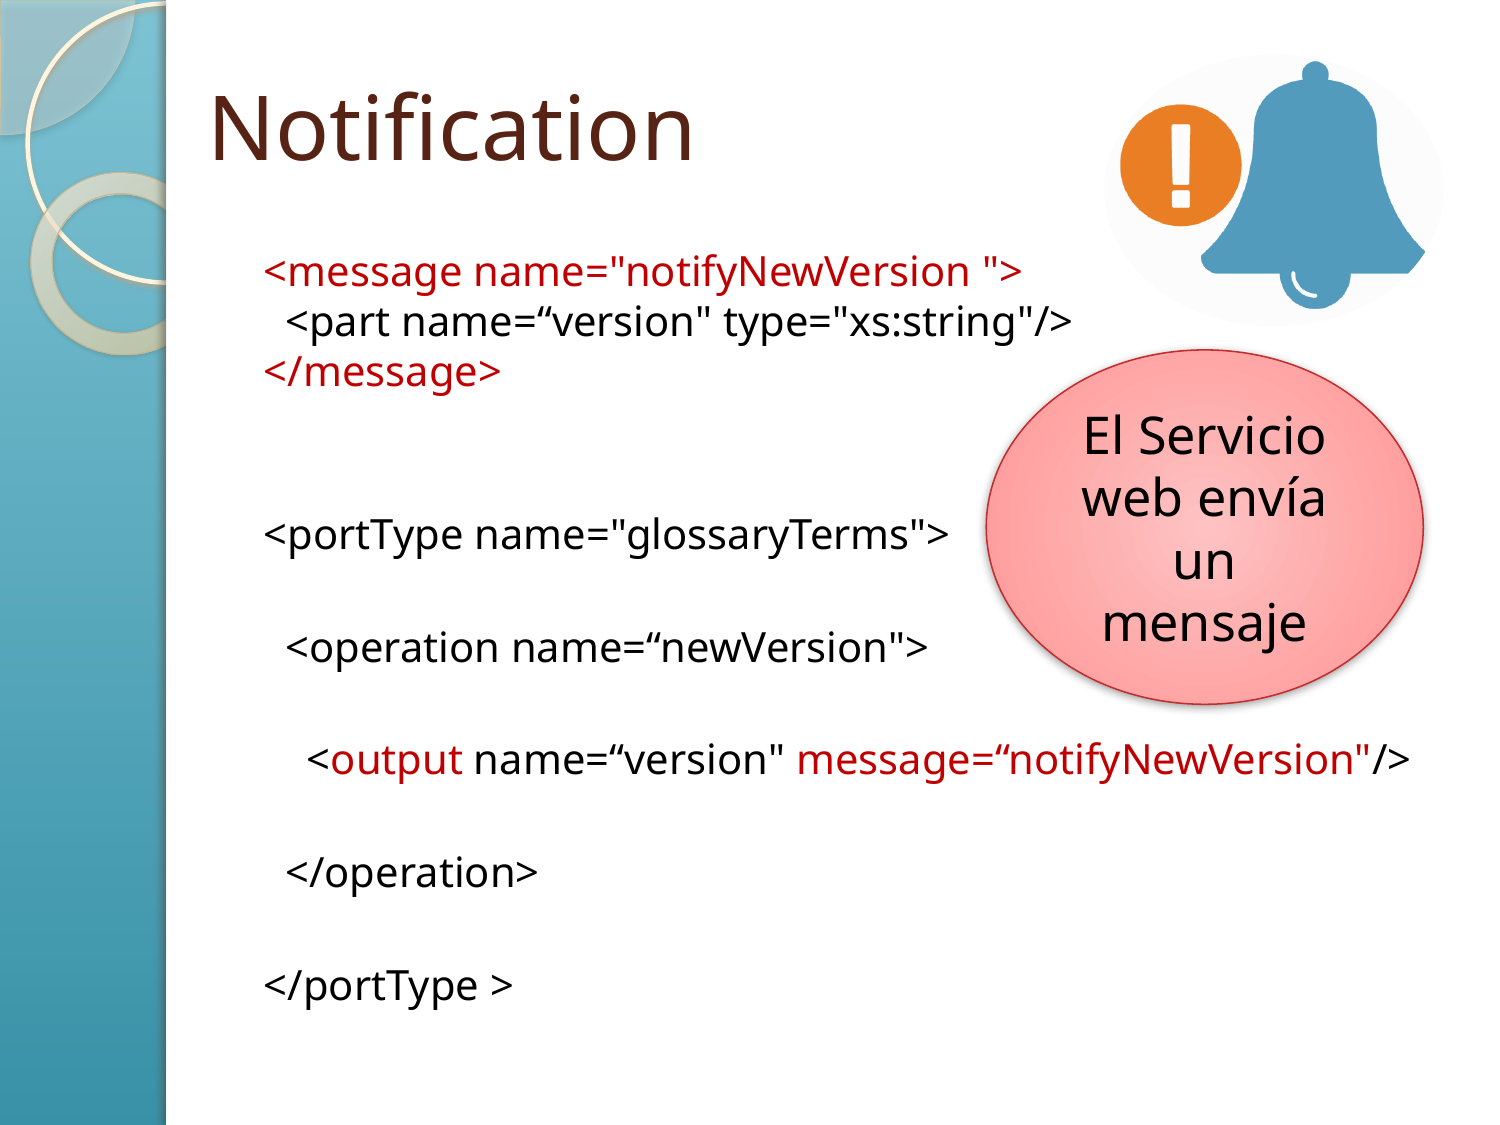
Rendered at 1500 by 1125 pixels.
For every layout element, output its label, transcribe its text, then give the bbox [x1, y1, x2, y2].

picture [1104, 54, 1444, 327]
list <message name="notifyNewVersion "> <part name=“version" type="xs:string"/> </message> <portType name="glossaryTerms"> <operation name=“newVersion"> <output name=“version" message=“notifyNewVersion"/> </operation> </portType > [235, 237, 1466, 1025]
title Notification [192, 30, 1423, 219]
text_box El Servicio web envía un mensaje [985, 349, 1425, 706]
